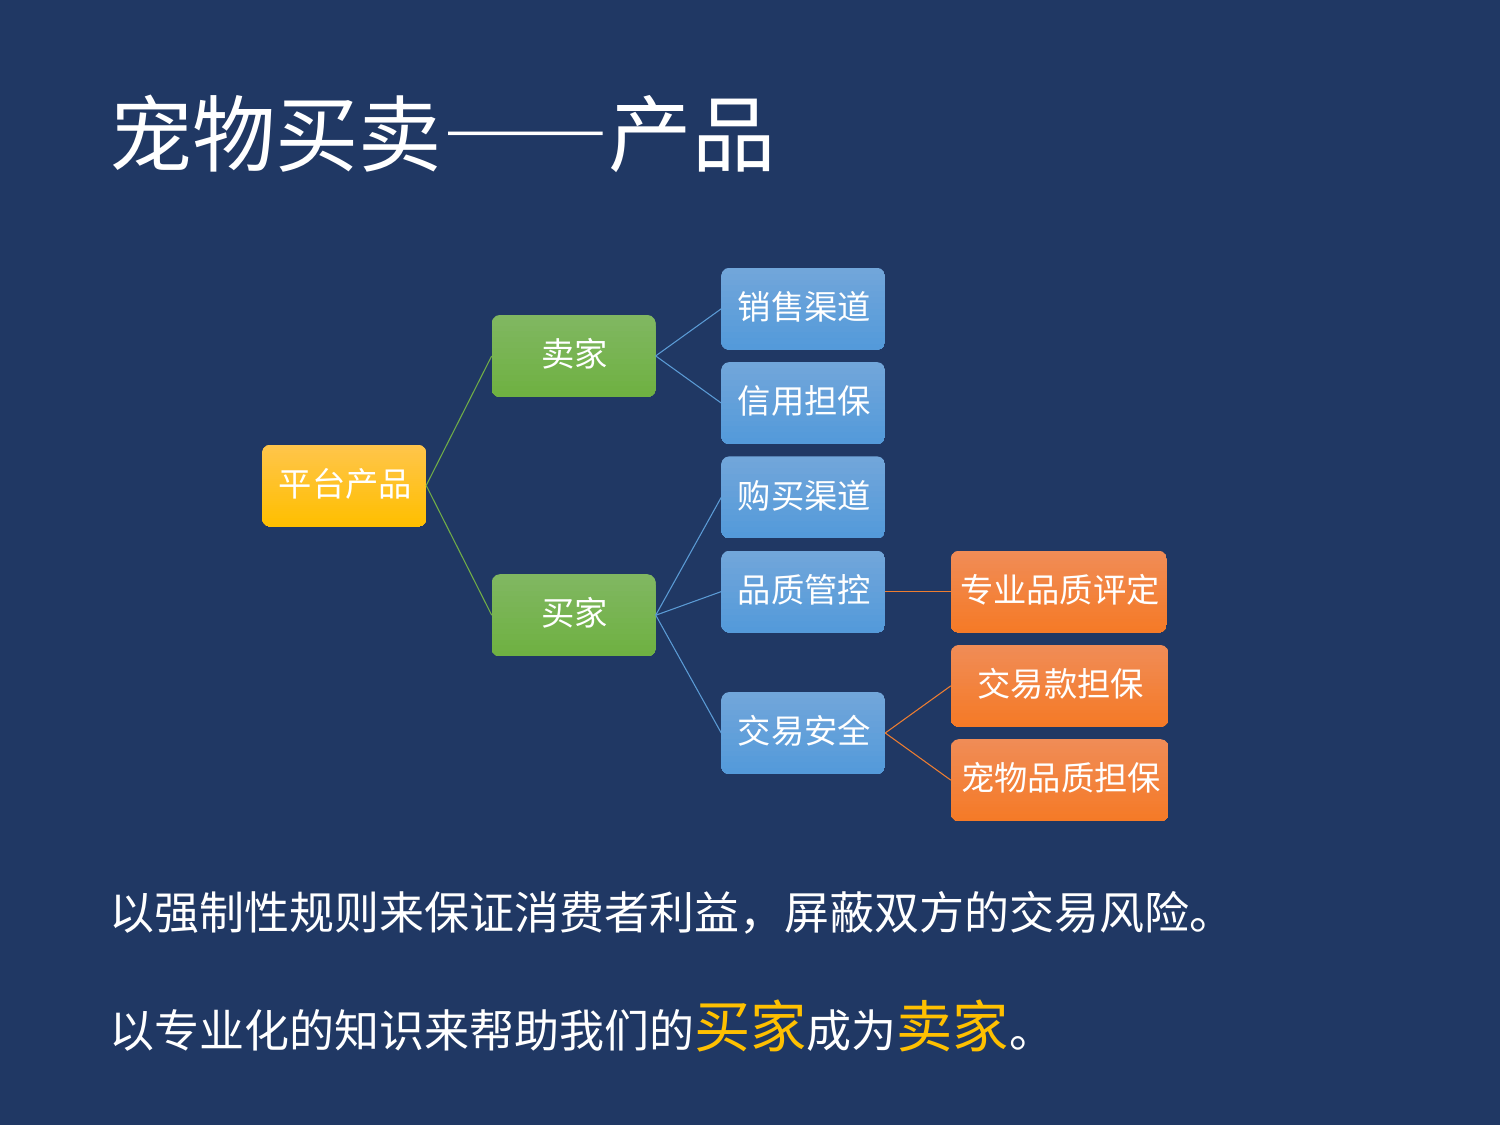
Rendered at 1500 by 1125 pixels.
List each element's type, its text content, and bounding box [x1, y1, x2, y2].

text_box 以强制性规则来保证消费者利益，屏蔽双方的交易风险。 以专业化的知识来帮助我们的买家成为卖家。 [94, 849, 1411, 1067]
text_box 宠物买卖——产品 [94, 69, 1388, 208]
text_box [15, 267, 1416, 822]
